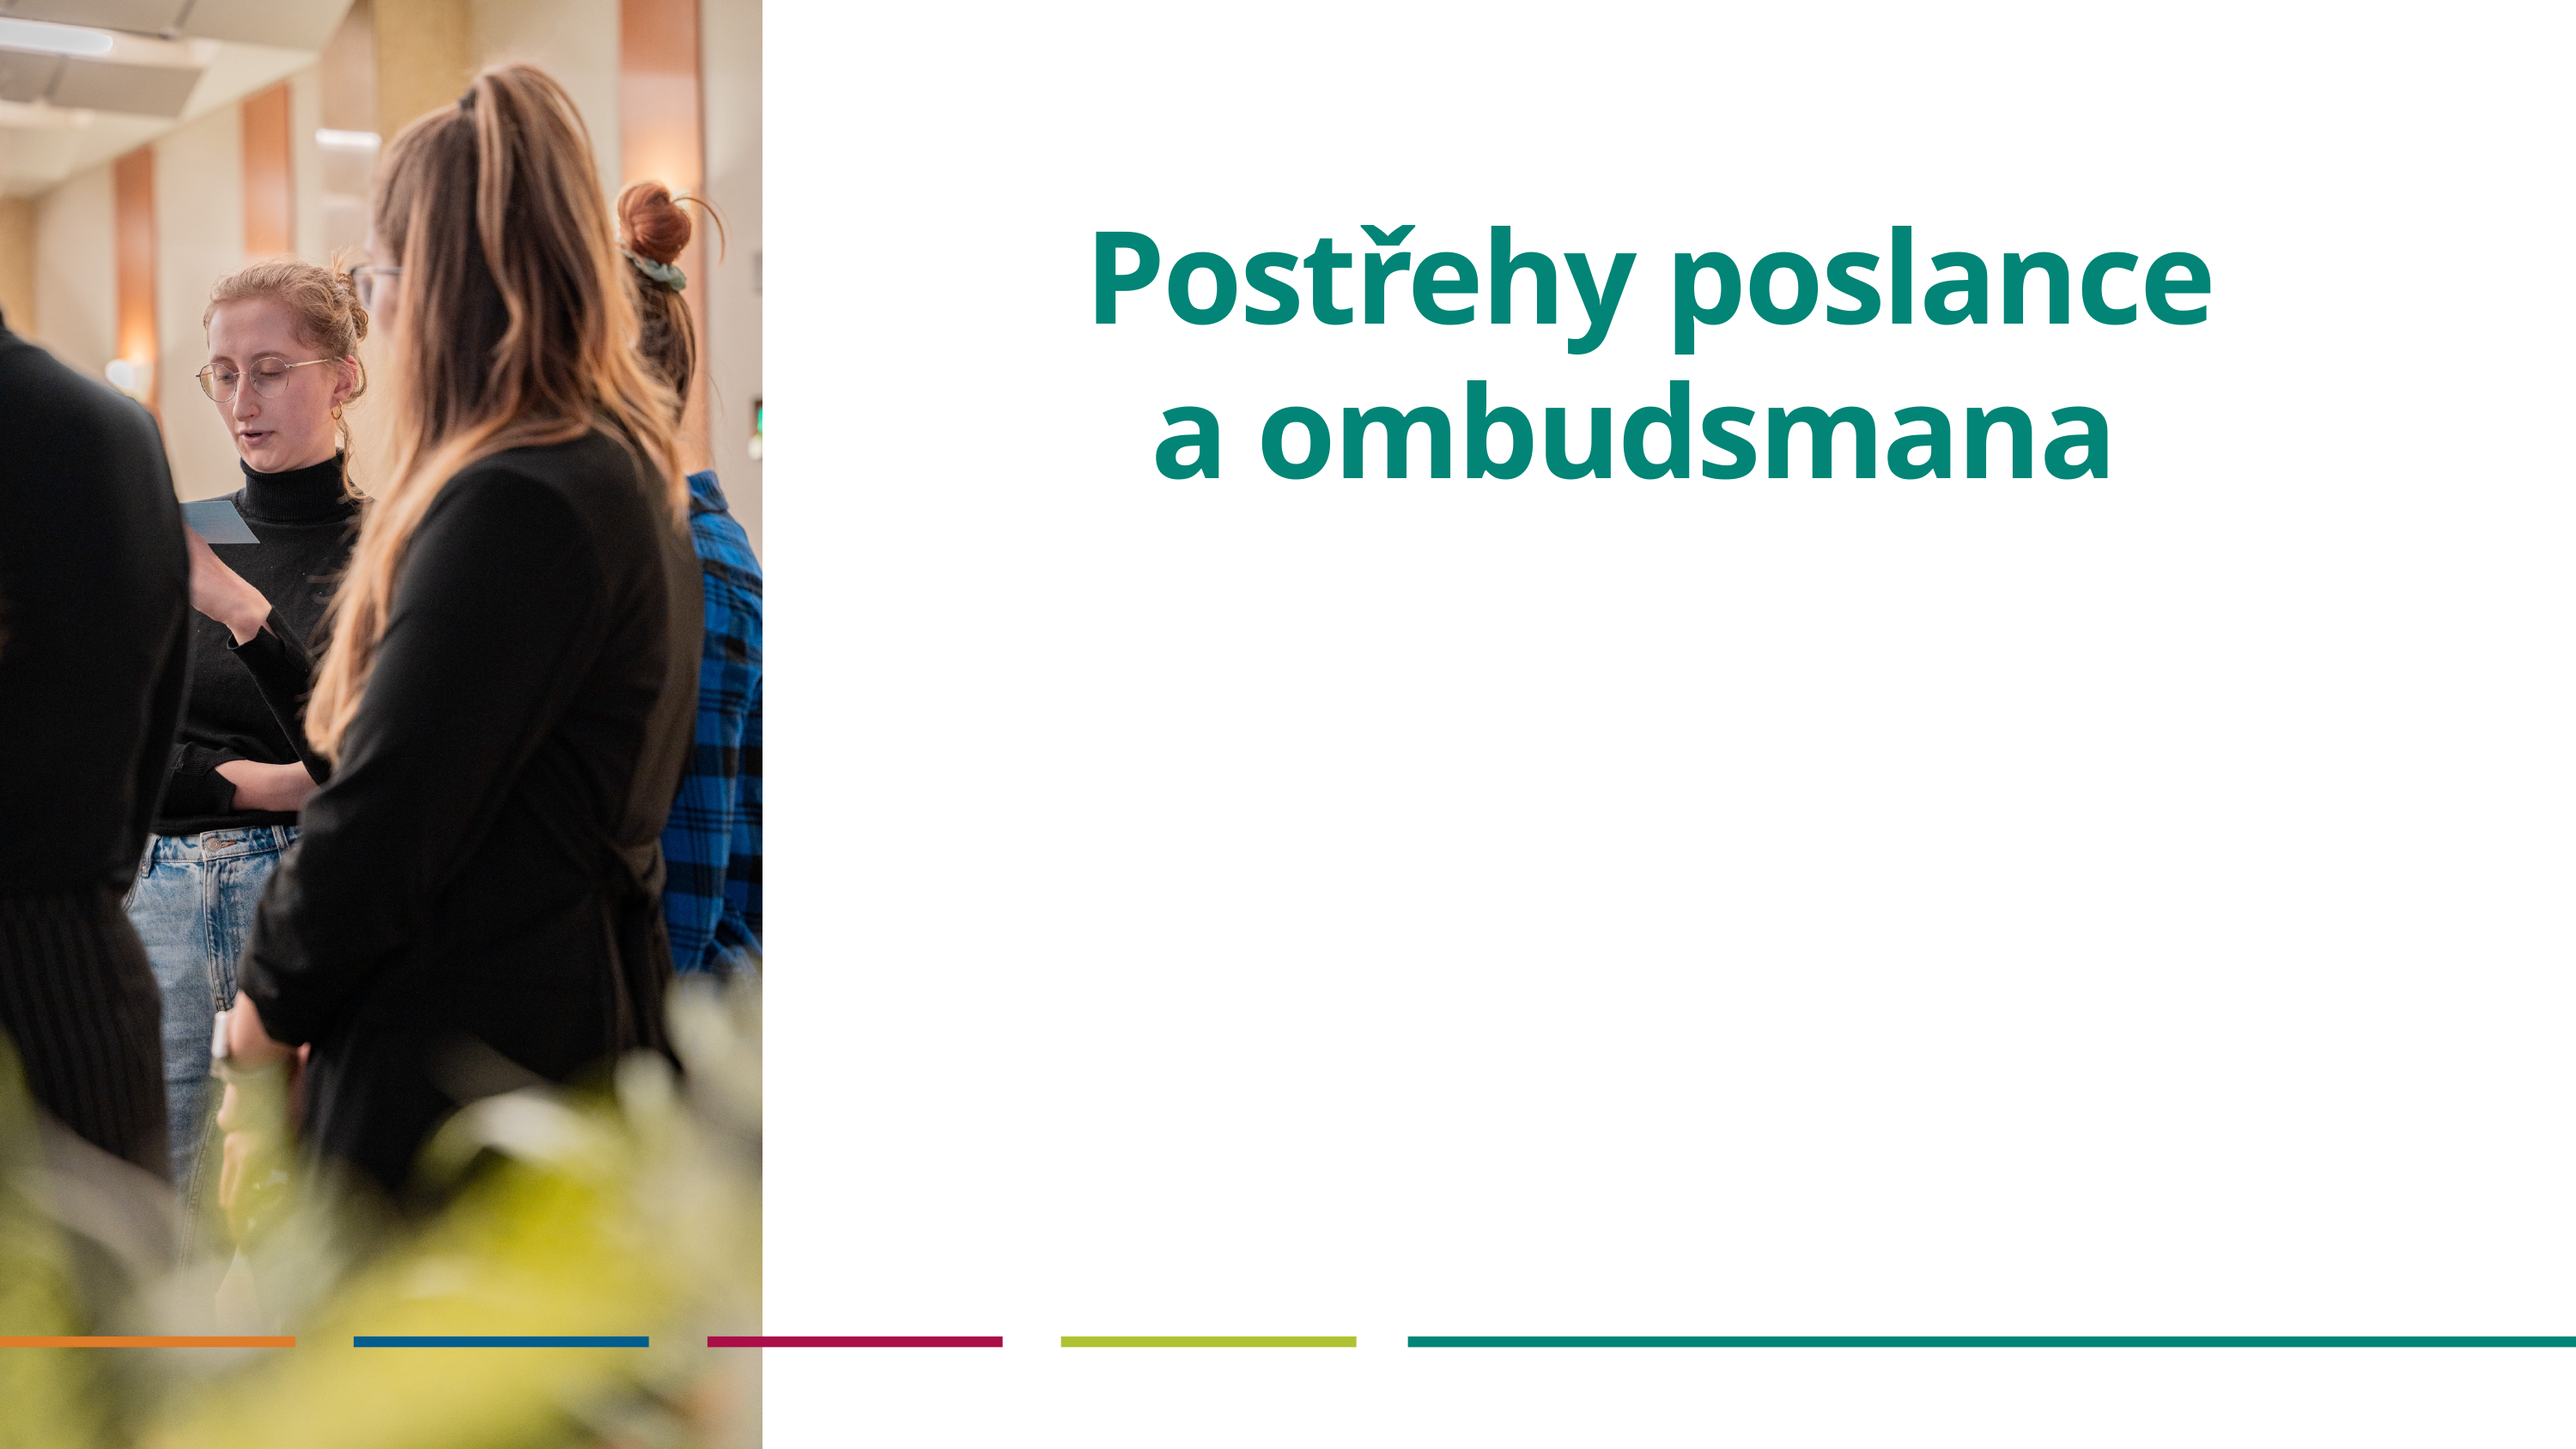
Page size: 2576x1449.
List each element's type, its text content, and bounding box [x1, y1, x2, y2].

picture [0, 0, 762, 1449]
text_box Postřehy poslance a ombudsmana [1059, 195, 2240, 505]
